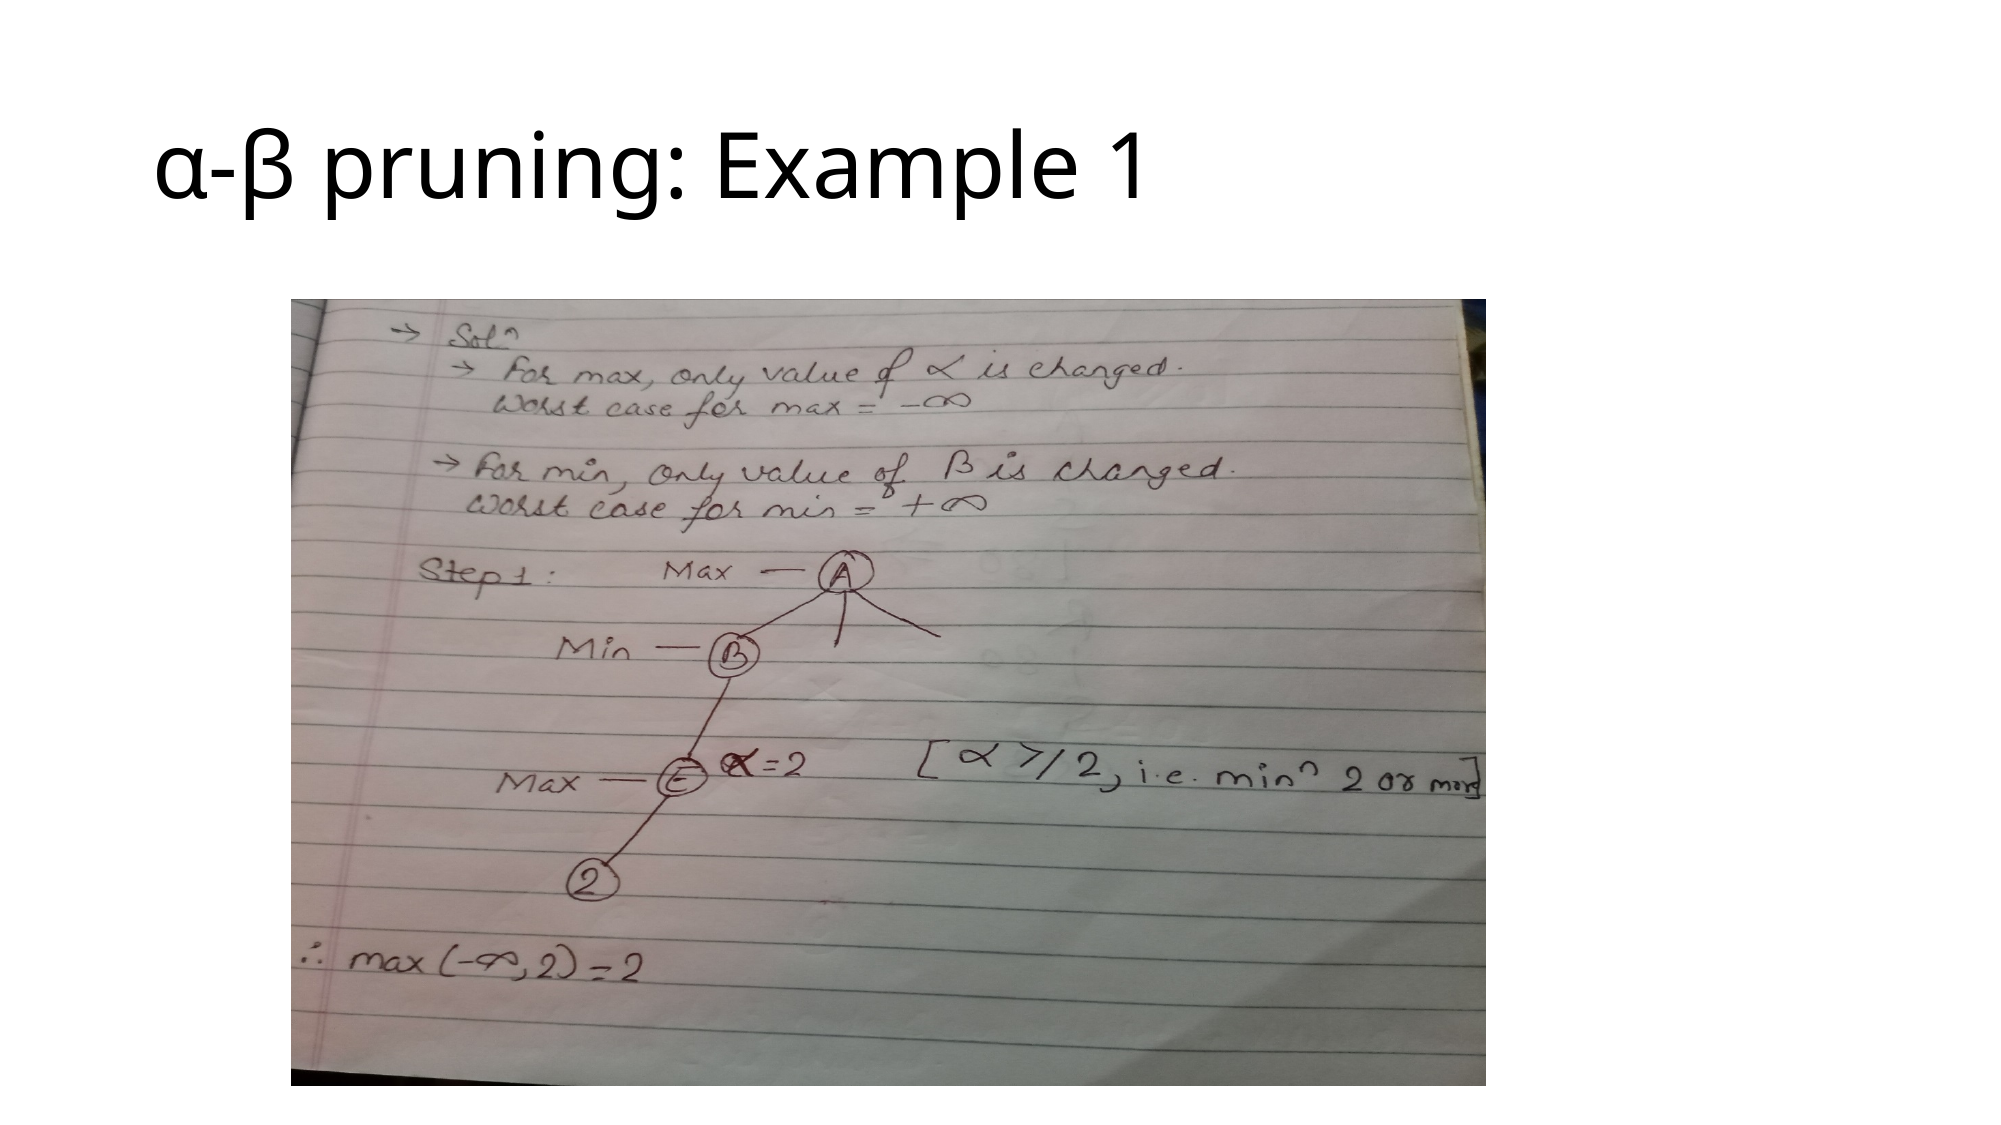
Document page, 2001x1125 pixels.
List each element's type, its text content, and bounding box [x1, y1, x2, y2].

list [291, 299, 1486, 1086]
title α-β pruning: Example 1 [137, 59, 1863, 278]
